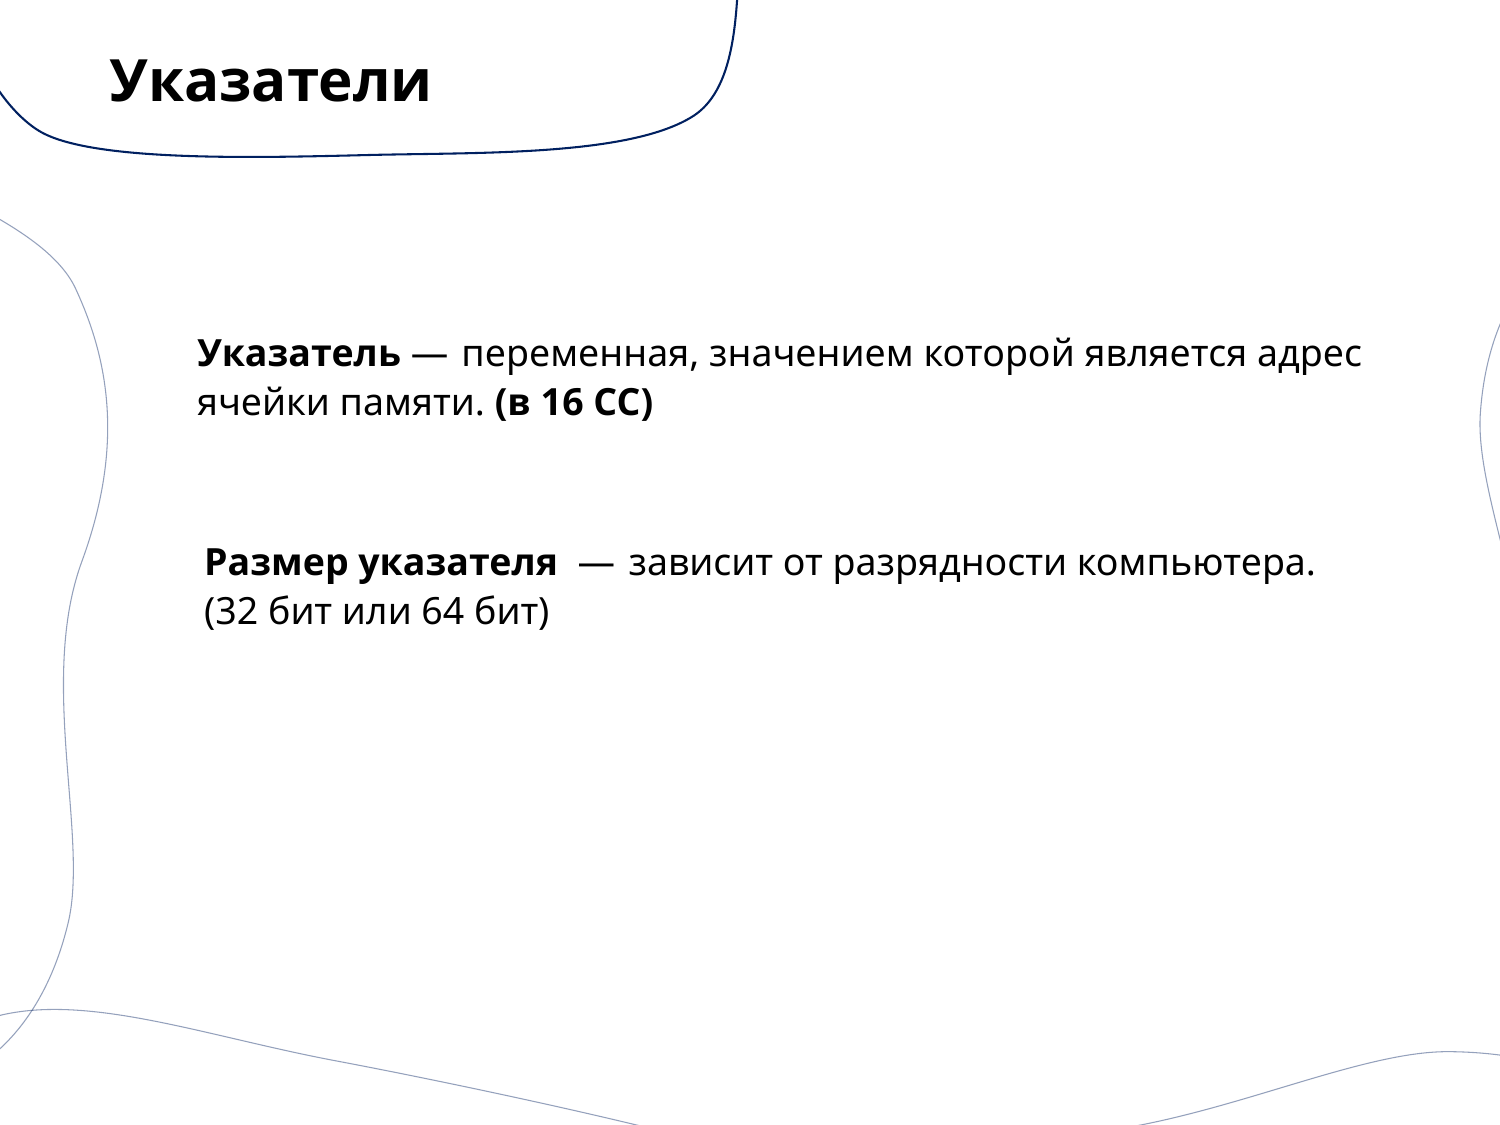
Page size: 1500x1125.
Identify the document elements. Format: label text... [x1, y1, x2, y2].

text_box [1478, 321, 1500, 544]
text_box Указатель — переменная, значением которой является адрес ячейки памяти. (в 16 СС) [182, 300, 1382, 430]
text_box Размер указателя — зависит от разрядности компьютера. (32 бит или 64 бит) [189, 509, 1390, 639]
text_box [0, 0, 739, 158]
text_box [0, 218, 109, 1014]
text_box [0, 1008, 641, 1125]
text_box [1135, 1050, 1500, 1125]
